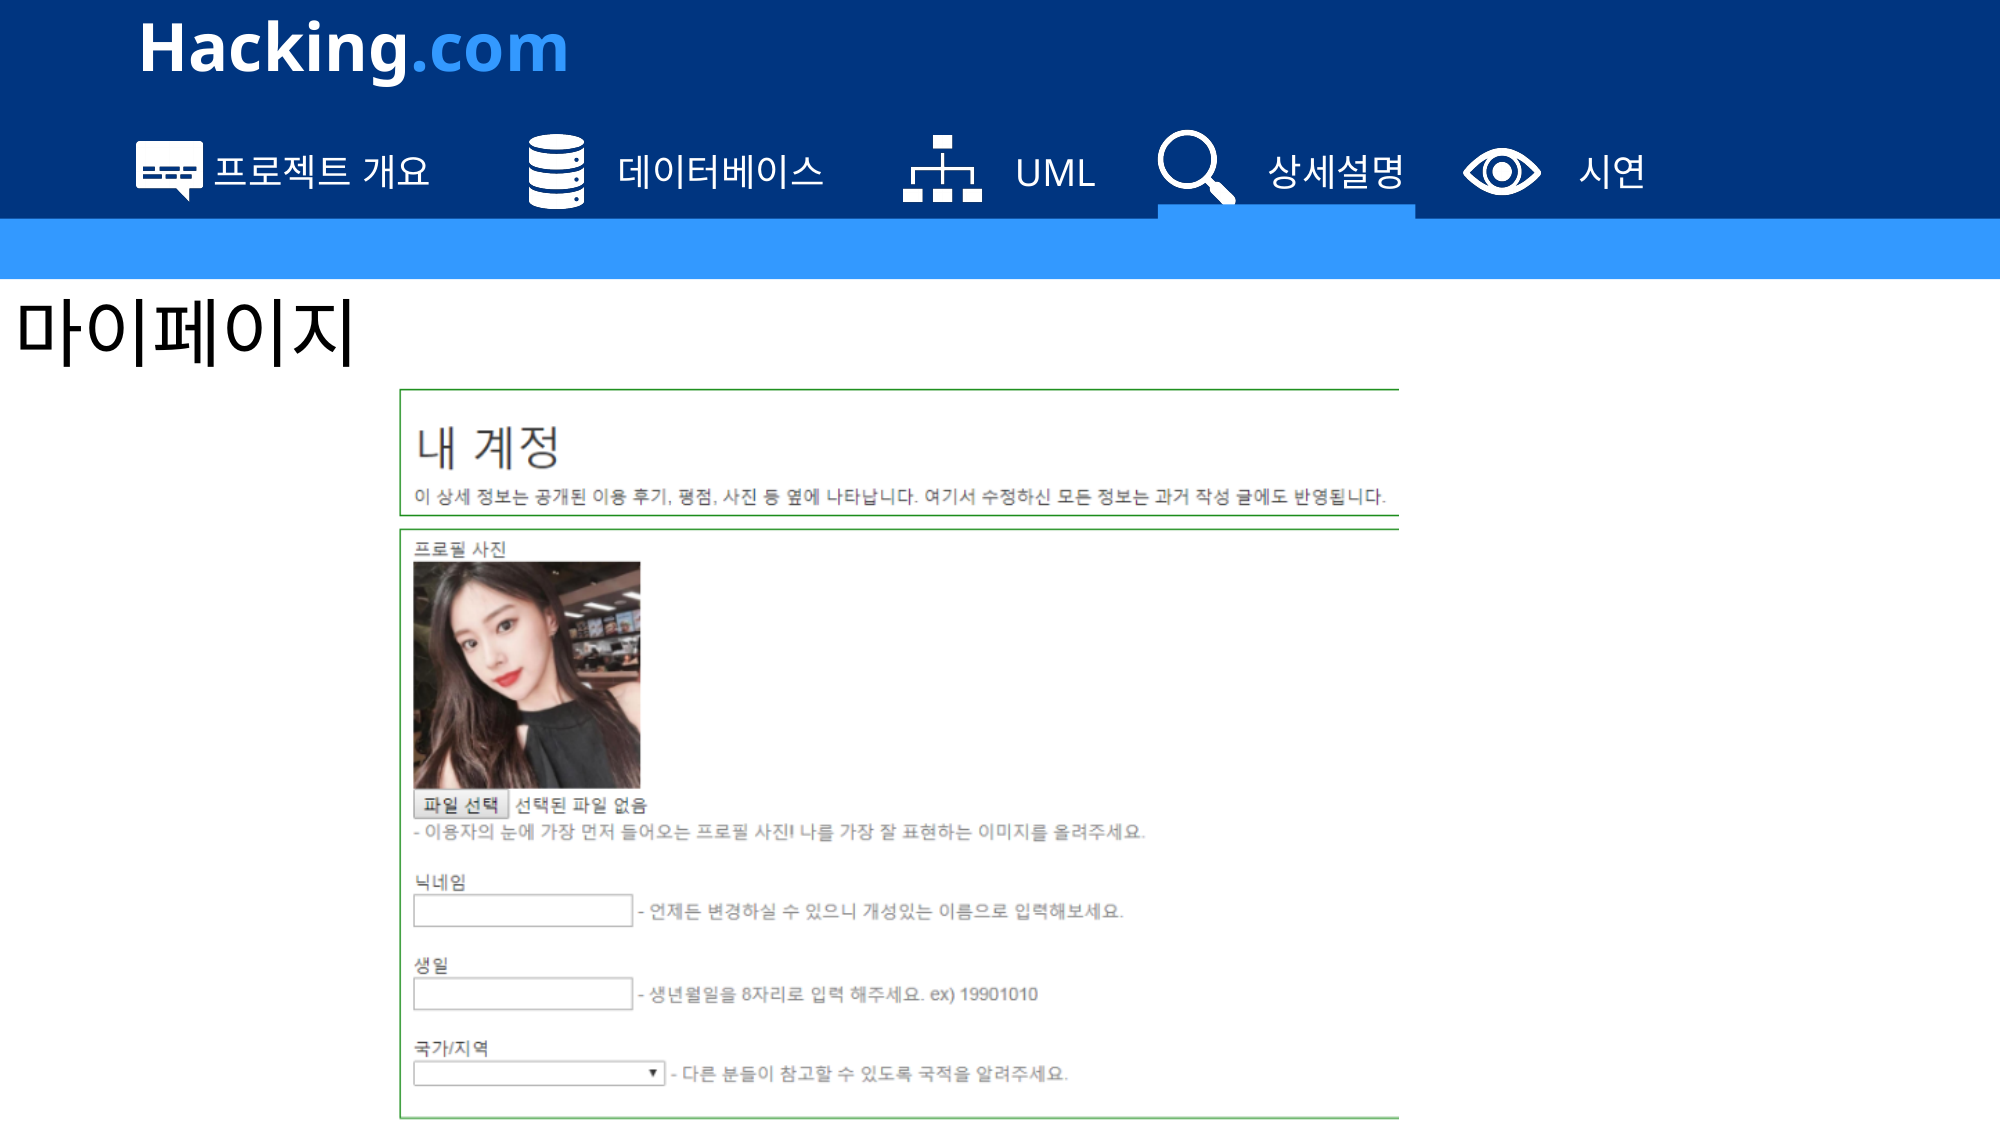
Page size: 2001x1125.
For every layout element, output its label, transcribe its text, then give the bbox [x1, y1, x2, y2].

text_box 마이페이지 [0, 279, 410, 384]
picture [0, 0, 2000, 219]
picture [390, 385, 1399, 1125]
text_box [0, 219, 2000, 280]
